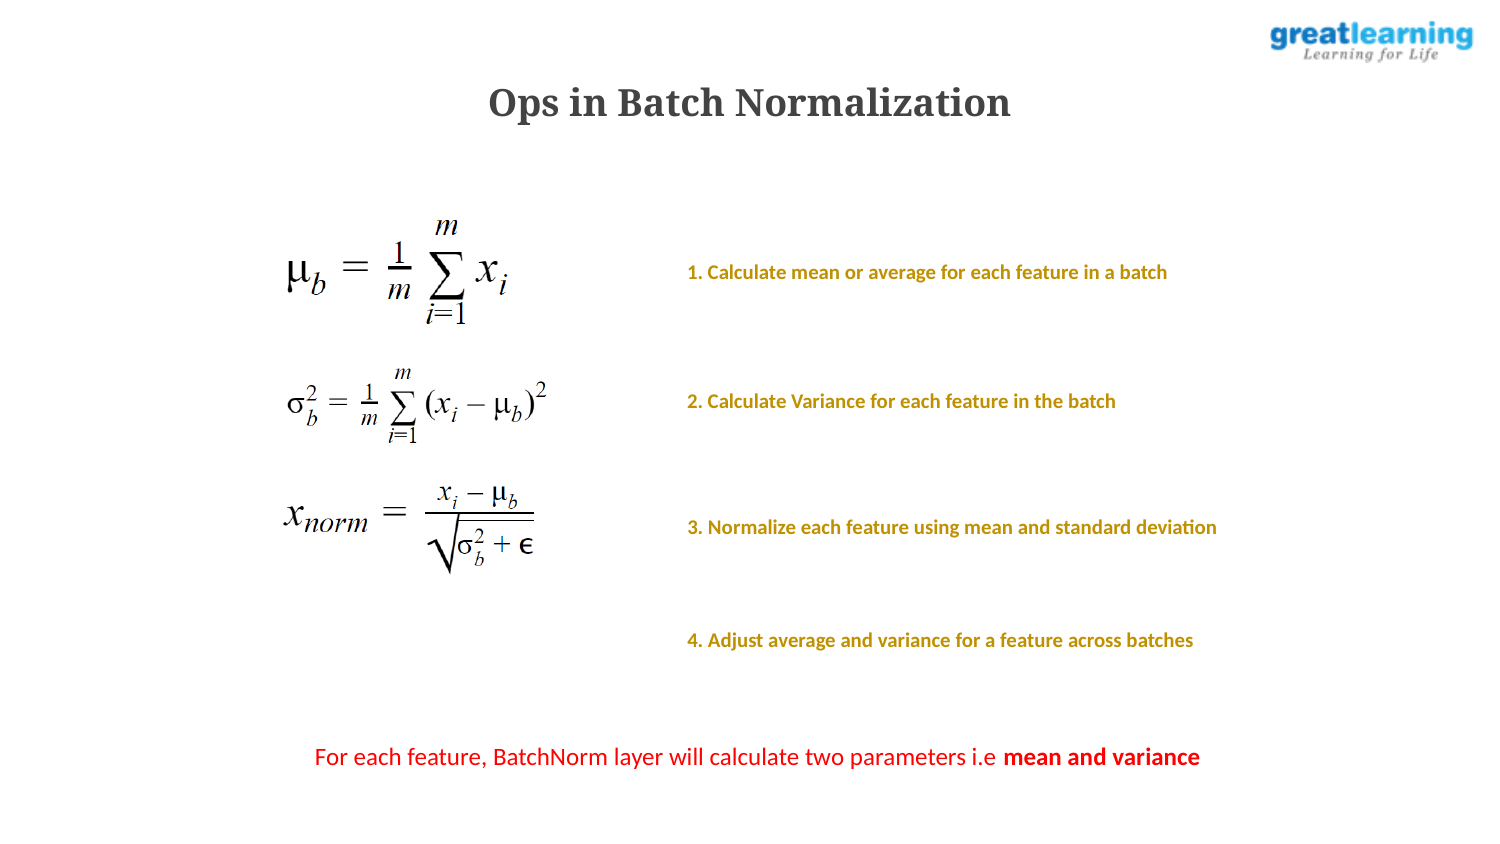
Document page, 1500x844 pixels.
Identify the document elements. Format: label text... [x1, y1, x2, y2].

picture [270, 198, 520, 342]
text_box Ops in Batch Normalization [372, 66, 1128, 137]
text_box For each feature, BatchNorm layer will calculate two parameters i.e mean and variance [263, 664, 1252, 843]
text_box 1. Calculate mean or average for each feature in a batch [672, 220, 1238, 322]
text_box 3. Normalize each feature using mean and standard deviation [672, 491, 1304, 562]
picture [1270, 20, 1474, 63]
picture [270, 349, 555, 451]
text_box 2. Calculate Variance for each feature in the batch [672, 365, 1195, 436]
text_box 4. Adjust average and variance for a feature across batches [672, 603, 1304, 674]
picture [270, 471, 555, 581]
